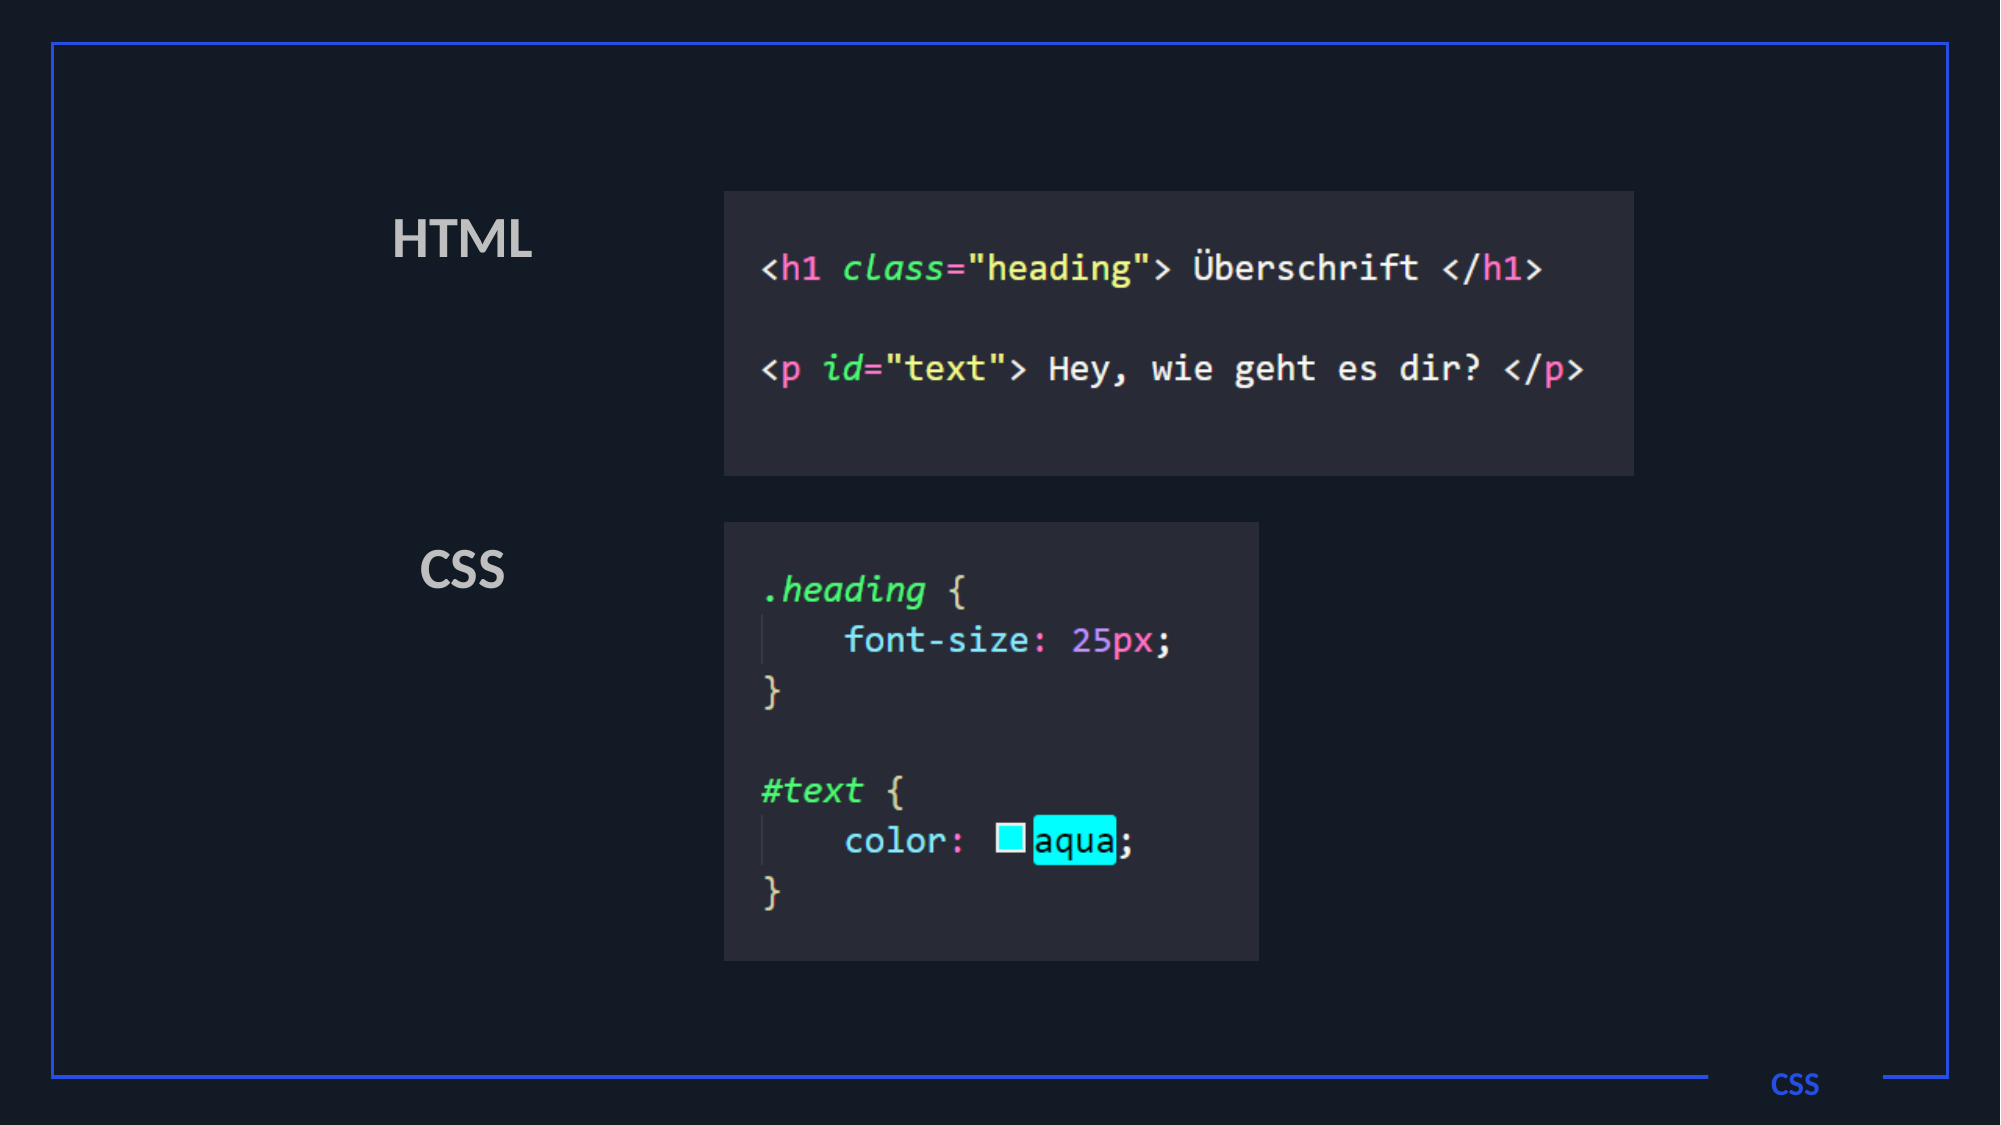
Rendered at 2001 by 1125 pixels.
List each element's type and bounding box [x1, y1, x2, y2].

picture [723, 522, 1260, 961]
picture [723, 191, 1635, 477]
text_box [1682, 1034, 1909, 1118]
text_box [51, 42, 1949, 1079]
